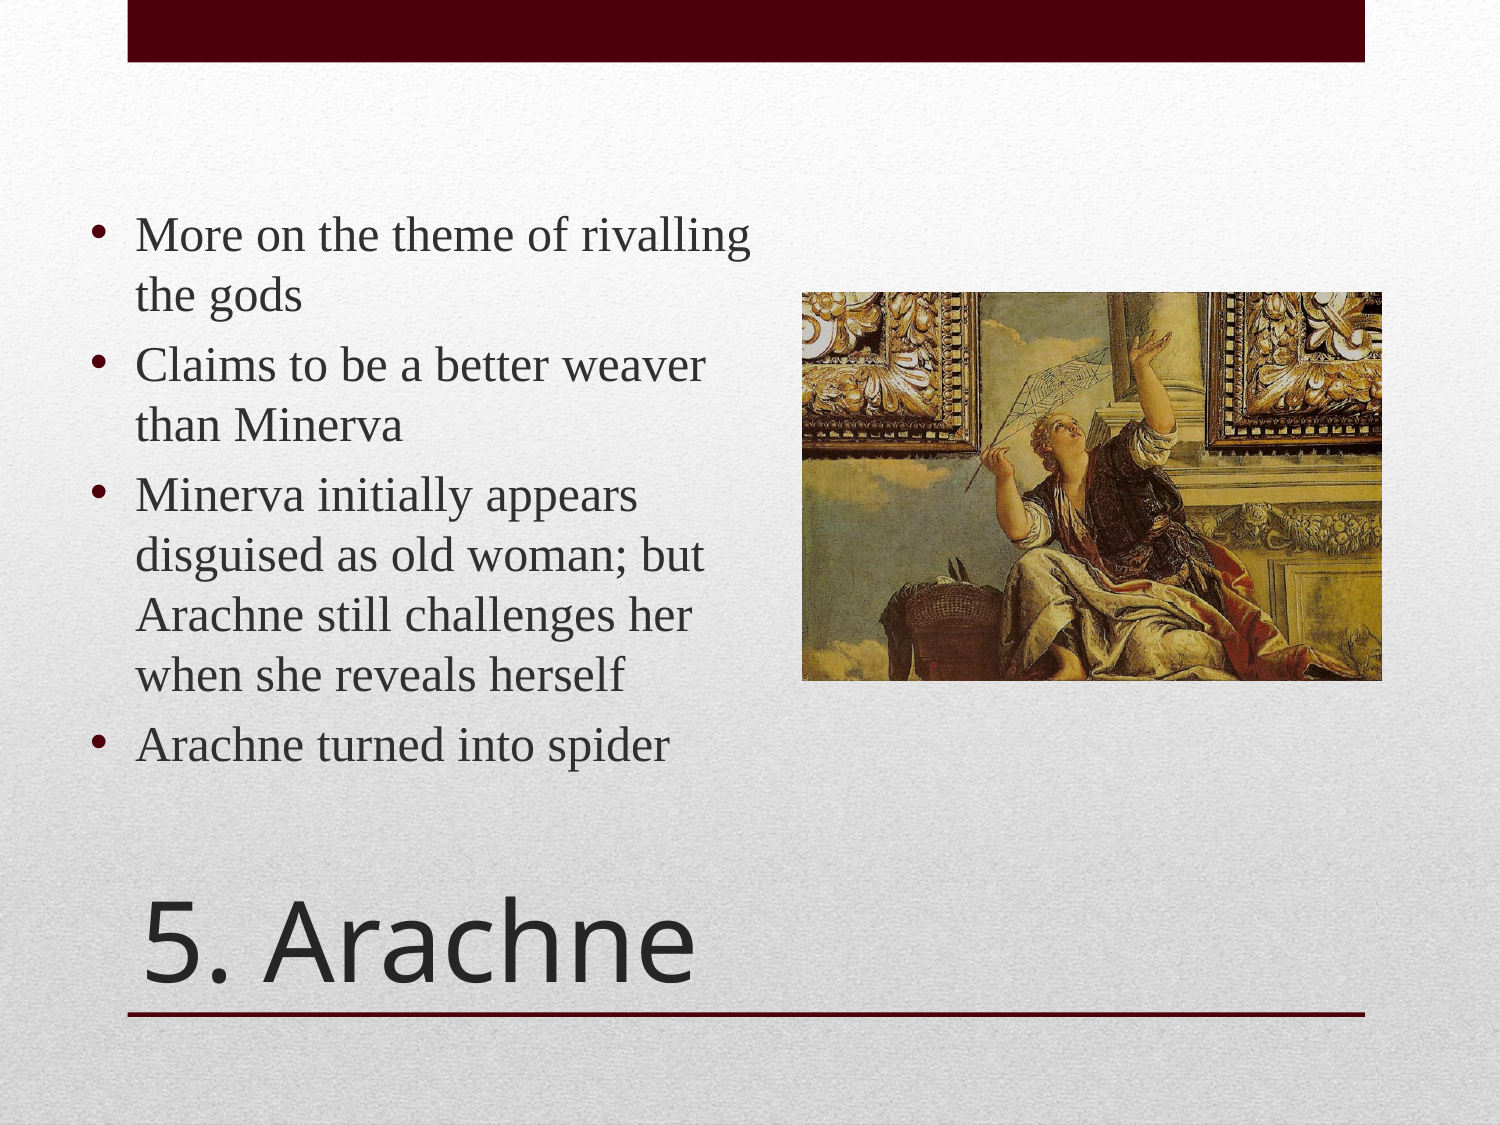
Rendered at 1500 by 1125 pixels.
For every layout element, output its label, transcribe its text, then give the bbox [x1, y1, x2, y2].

list More on the theme of rivalling the gods Claims to be a better weaver than Minerva Minerva initially appears disguised as old woman; but Arachne still challenges her when she reveals herself Arachne turned into spider [75, 86, 800, 887]
picture [801, 291, 1383, 681]
title 5. Arachne [125, 750, 1238, 1013]
